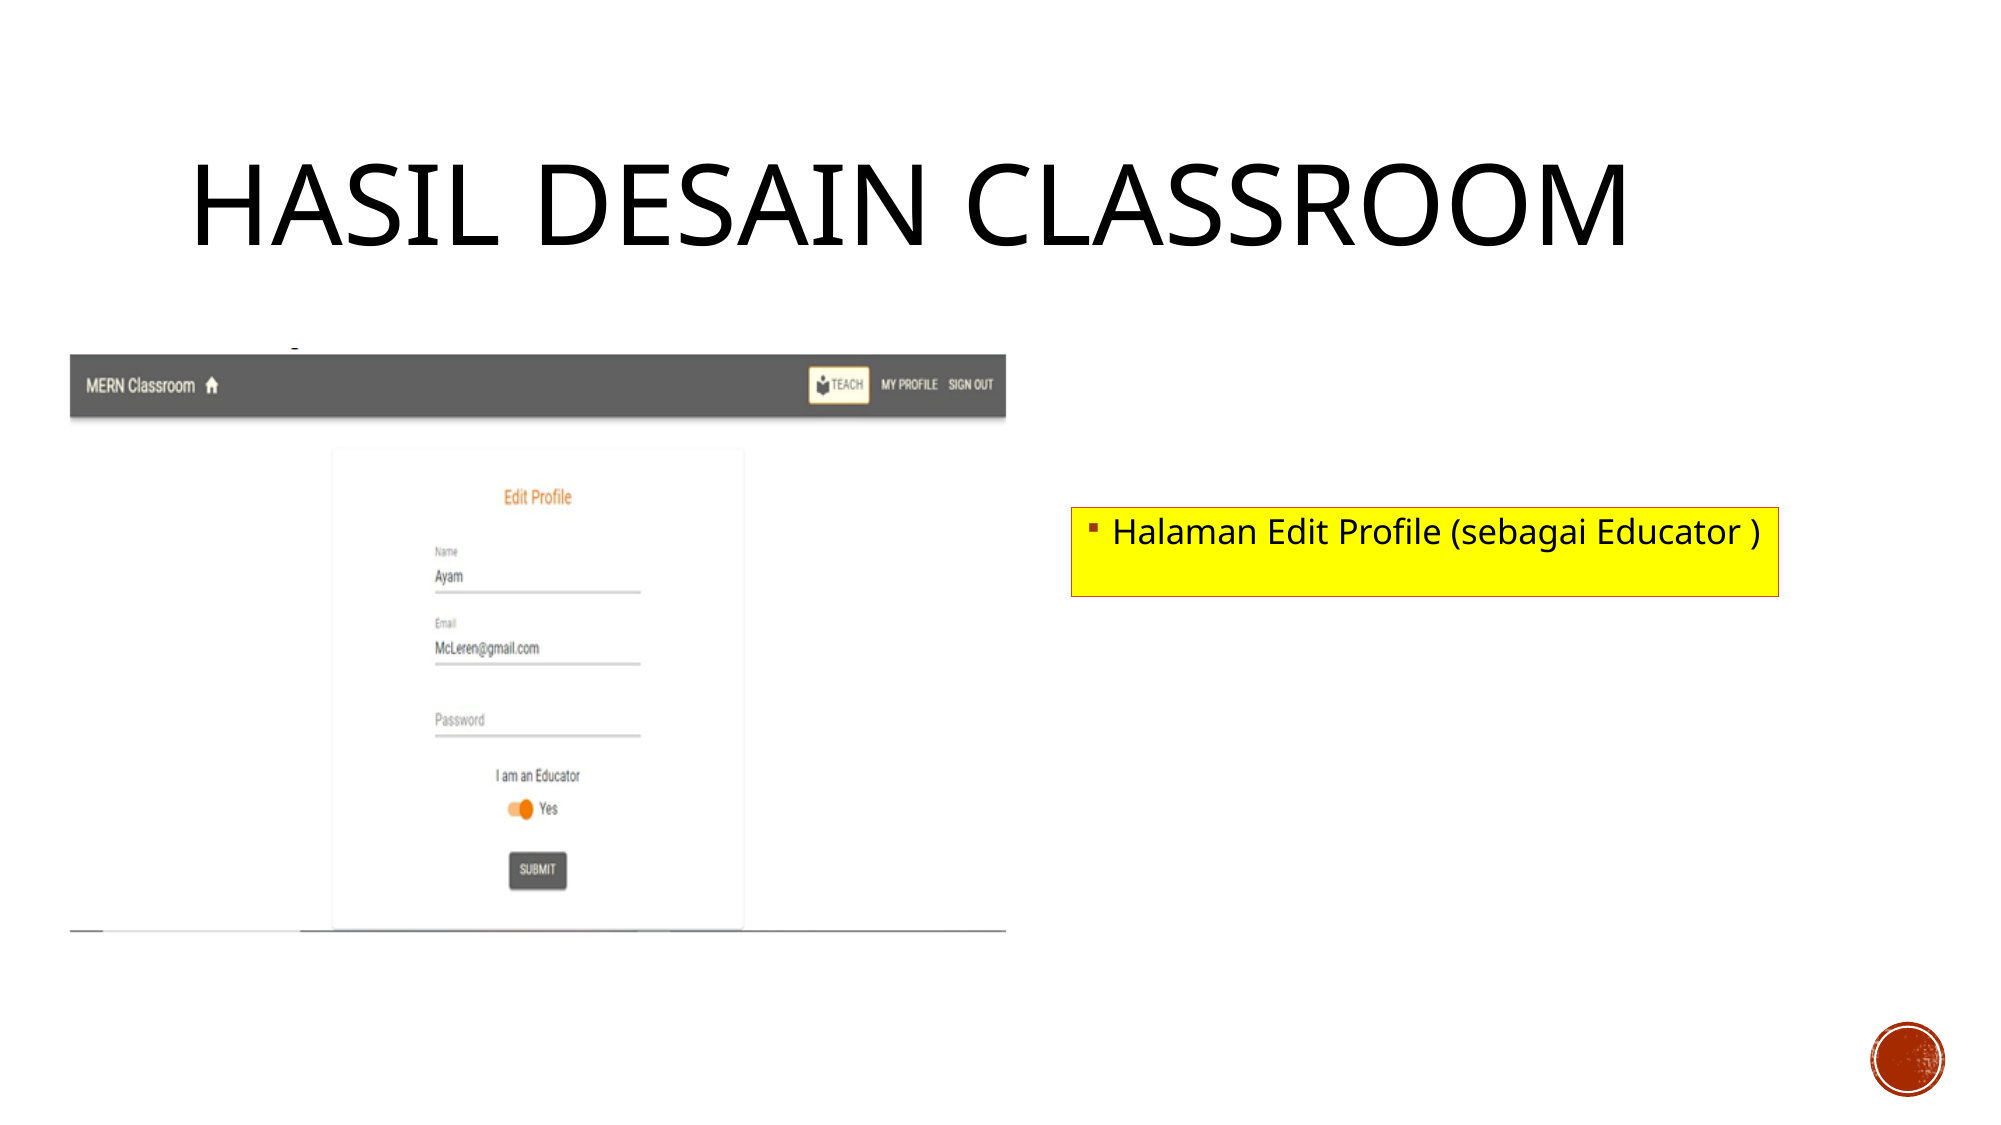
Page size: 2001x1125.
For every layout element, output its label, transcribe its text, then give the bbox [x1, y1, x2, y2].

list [69, 350, 1008, 931]
list Halaman Edit Profile (sebagai Educator ) [1071, 507, 1779, 597]
title HASIL DESAIN classroom [172, 76, 1823, 341]
